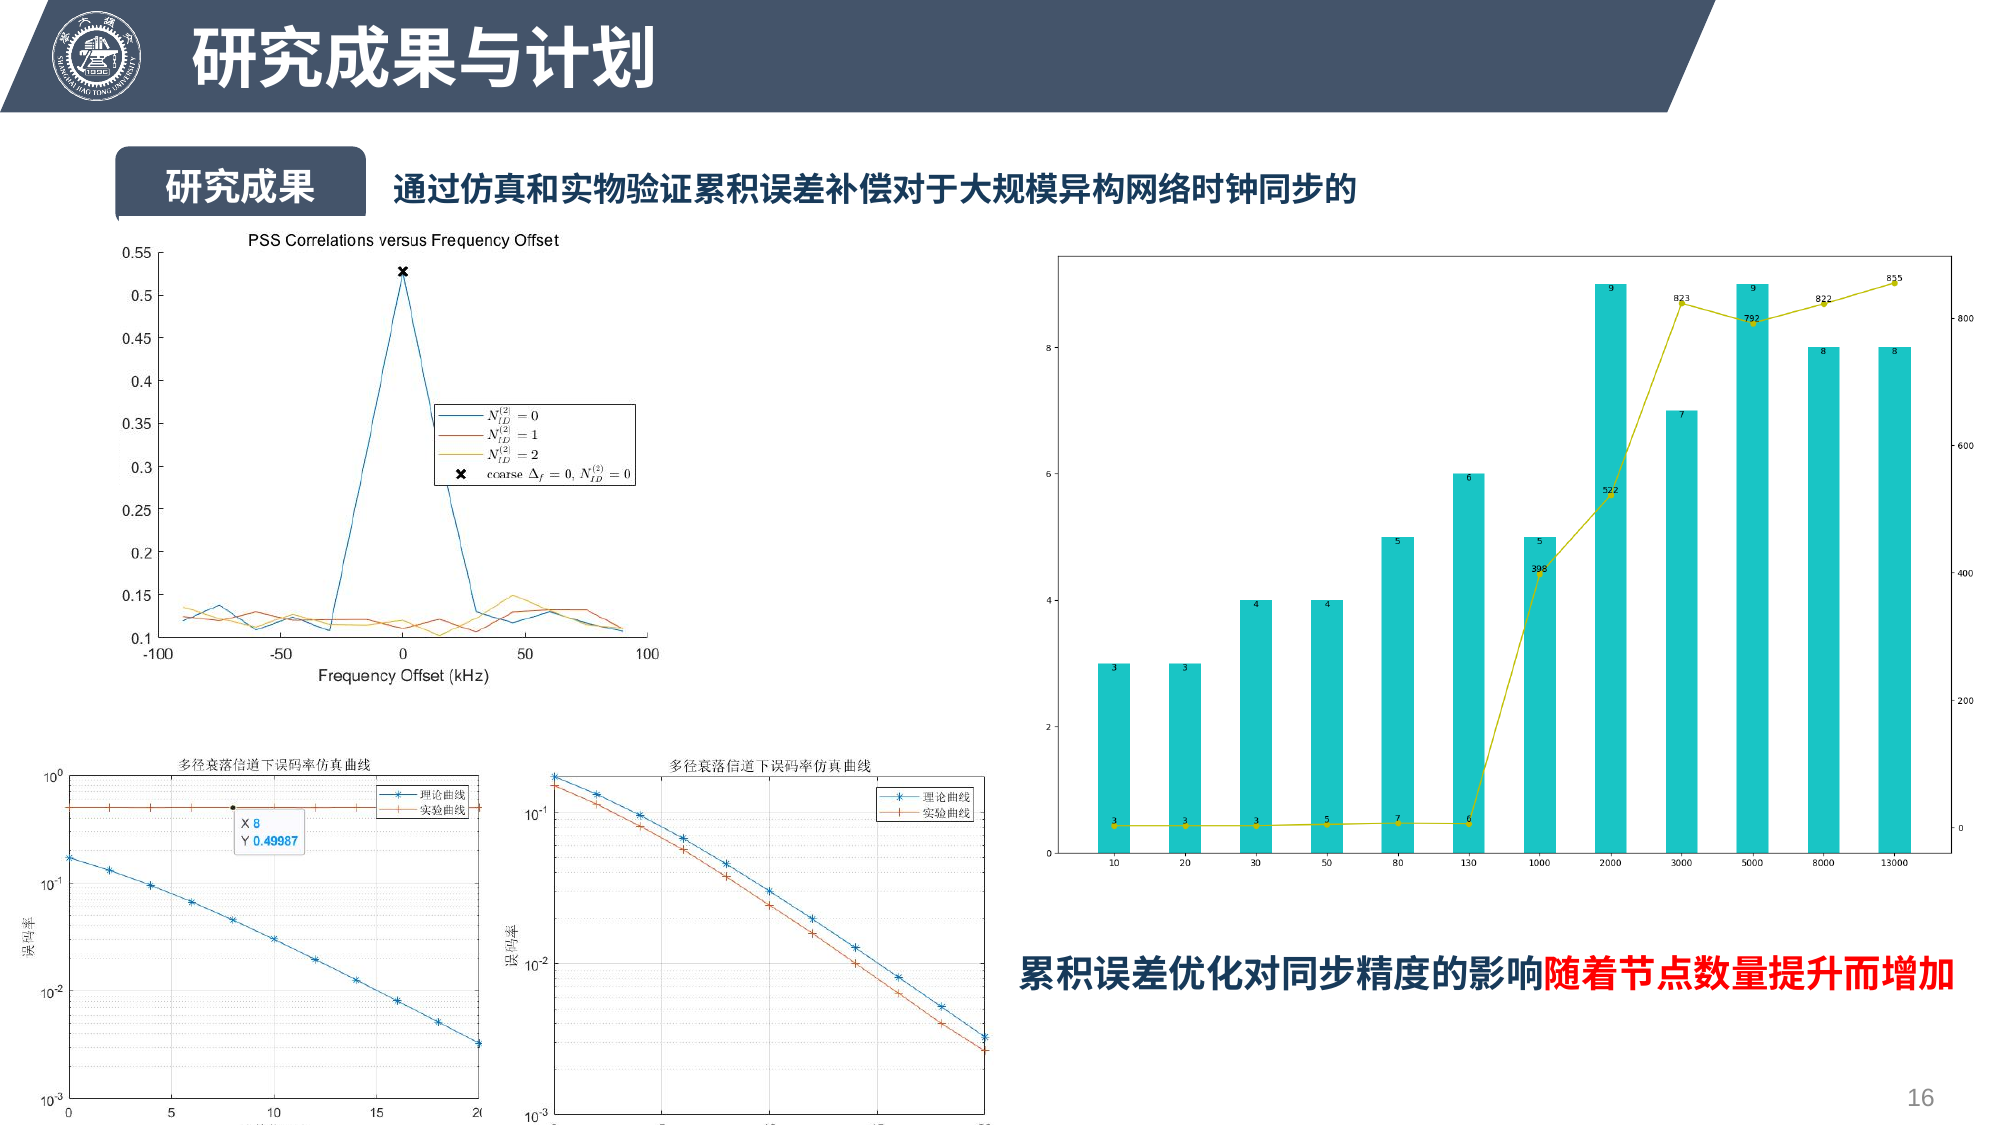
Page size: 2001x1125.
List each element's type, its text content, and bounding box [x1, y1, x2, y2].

list 研究成果与计划 [176, 7, 1700, 106]
slide_number 16 [1779, 1068, 1950, 1125]
picture [52, 11, 141, 101]
picture [118, 213, 707, 689]
picture [0, 246, 1983, 1125]
text_box 累积误差优化对同步精度的影响随着节点数量提升而增加 [1037, 942, 2000, 1003]
text_box 研究成果 [114, 145, 367, 222]
text_box 通过仿真和实物验证累积误差补偿对于大规模异构网络时钟同步的 [379, 149, 1752, 216]
